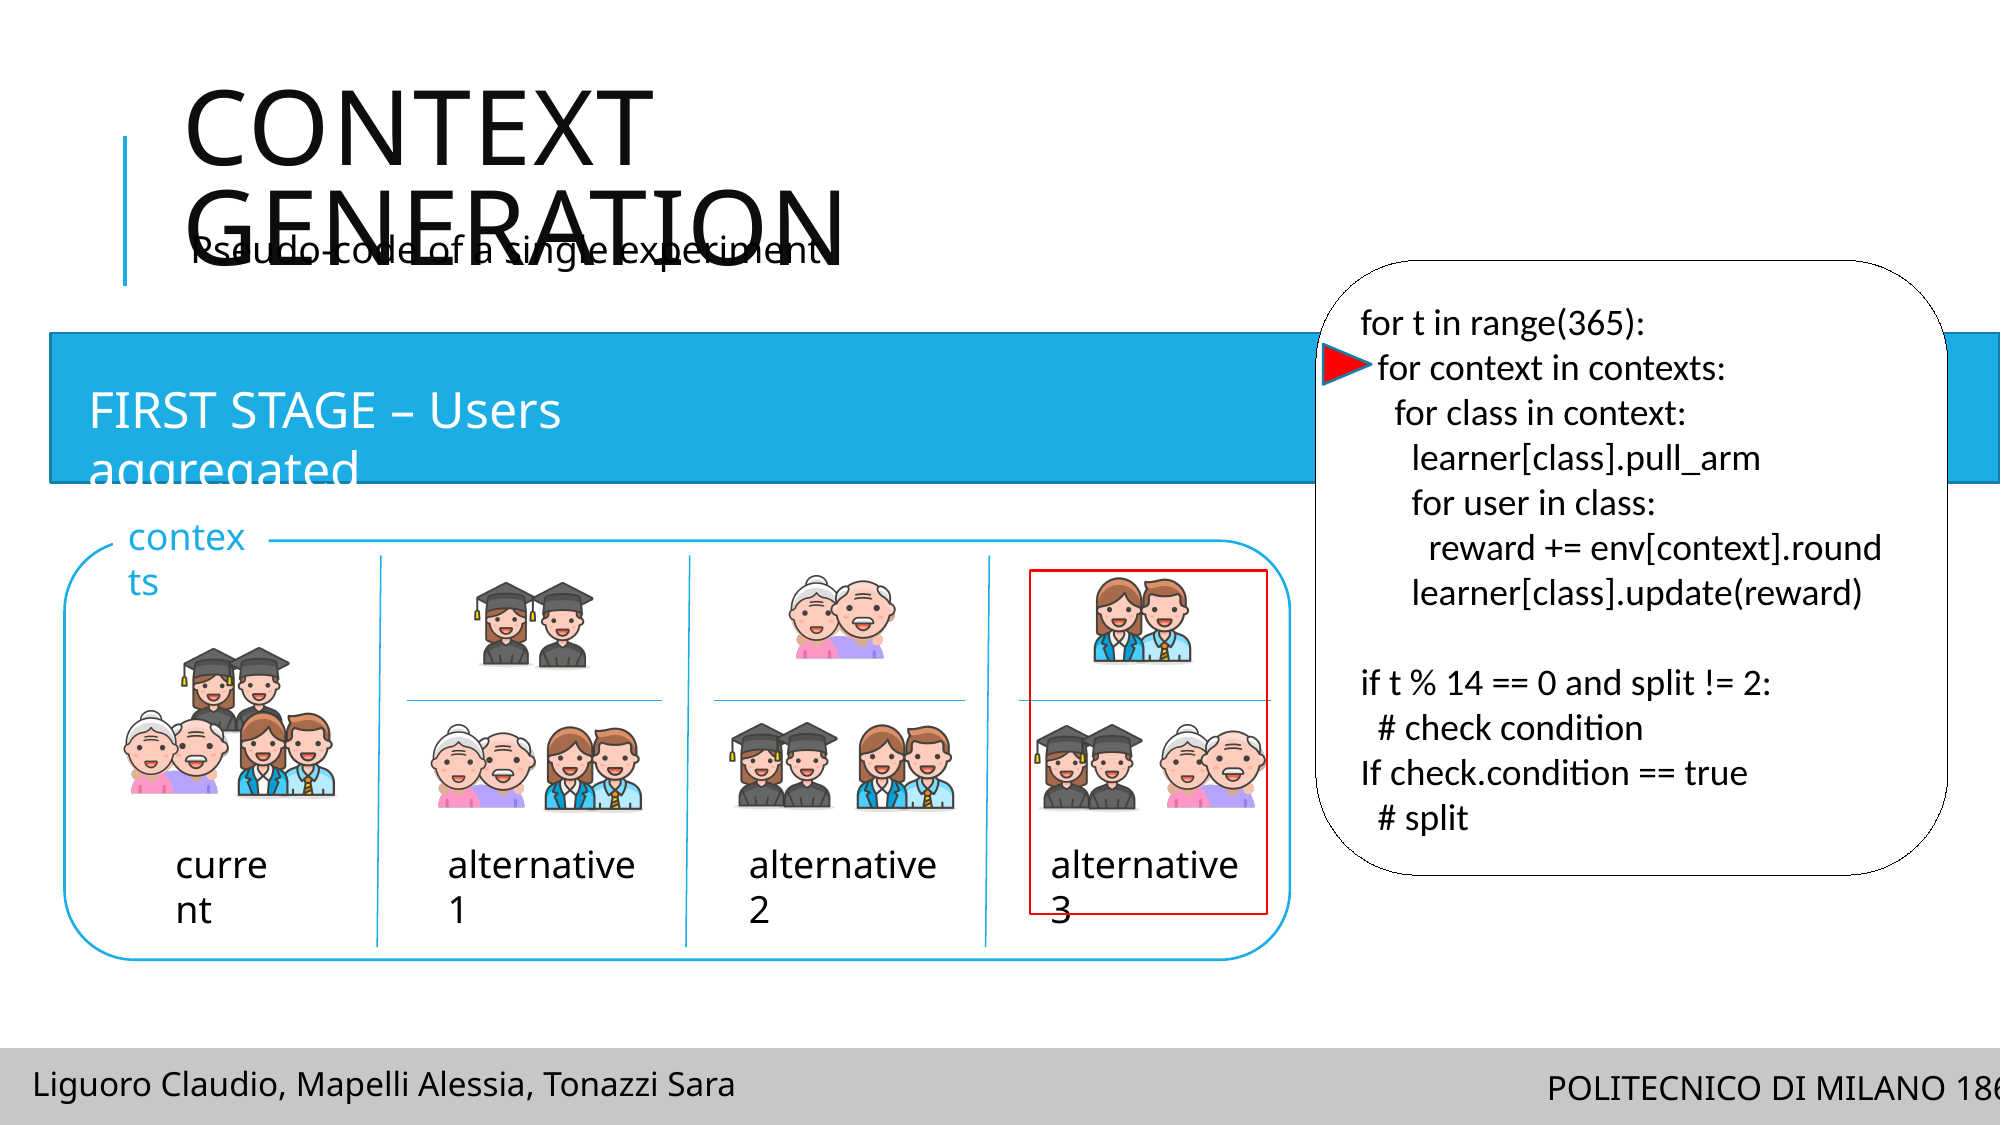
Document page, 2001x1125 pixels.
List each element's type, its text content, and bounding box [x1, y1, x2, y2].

text_box [1029, 569, 1268, 697]
picture [1022, 715, 1277, 818]
text_box [1321, 342, 1373, 386]
text_box [63, 539, 1292, 962]
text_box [985, 555, 990, 948]
title context generation [168, 62, 1366, 309]
picture [717, 712, 979, 814]
picture [419, 714, 667, 818]
text_box [49, 332, 1320, 484]
text_box alternative 2 [734, 833, 969, 939]
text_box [376, 555, 381, 948]
text_box current [160, 833, 295, 939]
text_box contexts [112, 505, 269, 611]
text_box FIRST STAGE – Users aggregated [73, 371, 837, 507]
text_box Liguoro Claudio, Mapelli Alessia, Tonazzi Sara [17, 1056, 792, 1111]
text_box [1029, 707, 1268, 719]
text_box POLITECNICO DI MILANO 1863 [1532, 1059, 2000, 1115]
text_box for t in range(365): for context in contexts: for class in context: learner[class].pull_arm for user in class: reward += env[context].round learner[class].update(reward) if t % 14 == 0 and split != 2: # check condition If check.condition == true # split [1315, 260, 1948, 876]
picture [1070, 565, 1217, 667]
text_box [1944, 332, 2000, 484]
text_box Pseudo-code of a single experiment [175, 218, 1127, 279]
picture [778, 565, 908, 669]
text_box alternative 1 [432, 833, 668, 939]
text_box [685, 555, 690, 948]
picture [461, 580, 608, 672]
picture [112, 646, 360, 803]
text_box [1029, 821, 1268, 915]
text_box [0, 1048, 2000, 1125]
text_box alternative 3 [1035, 833, 1271, 939]
